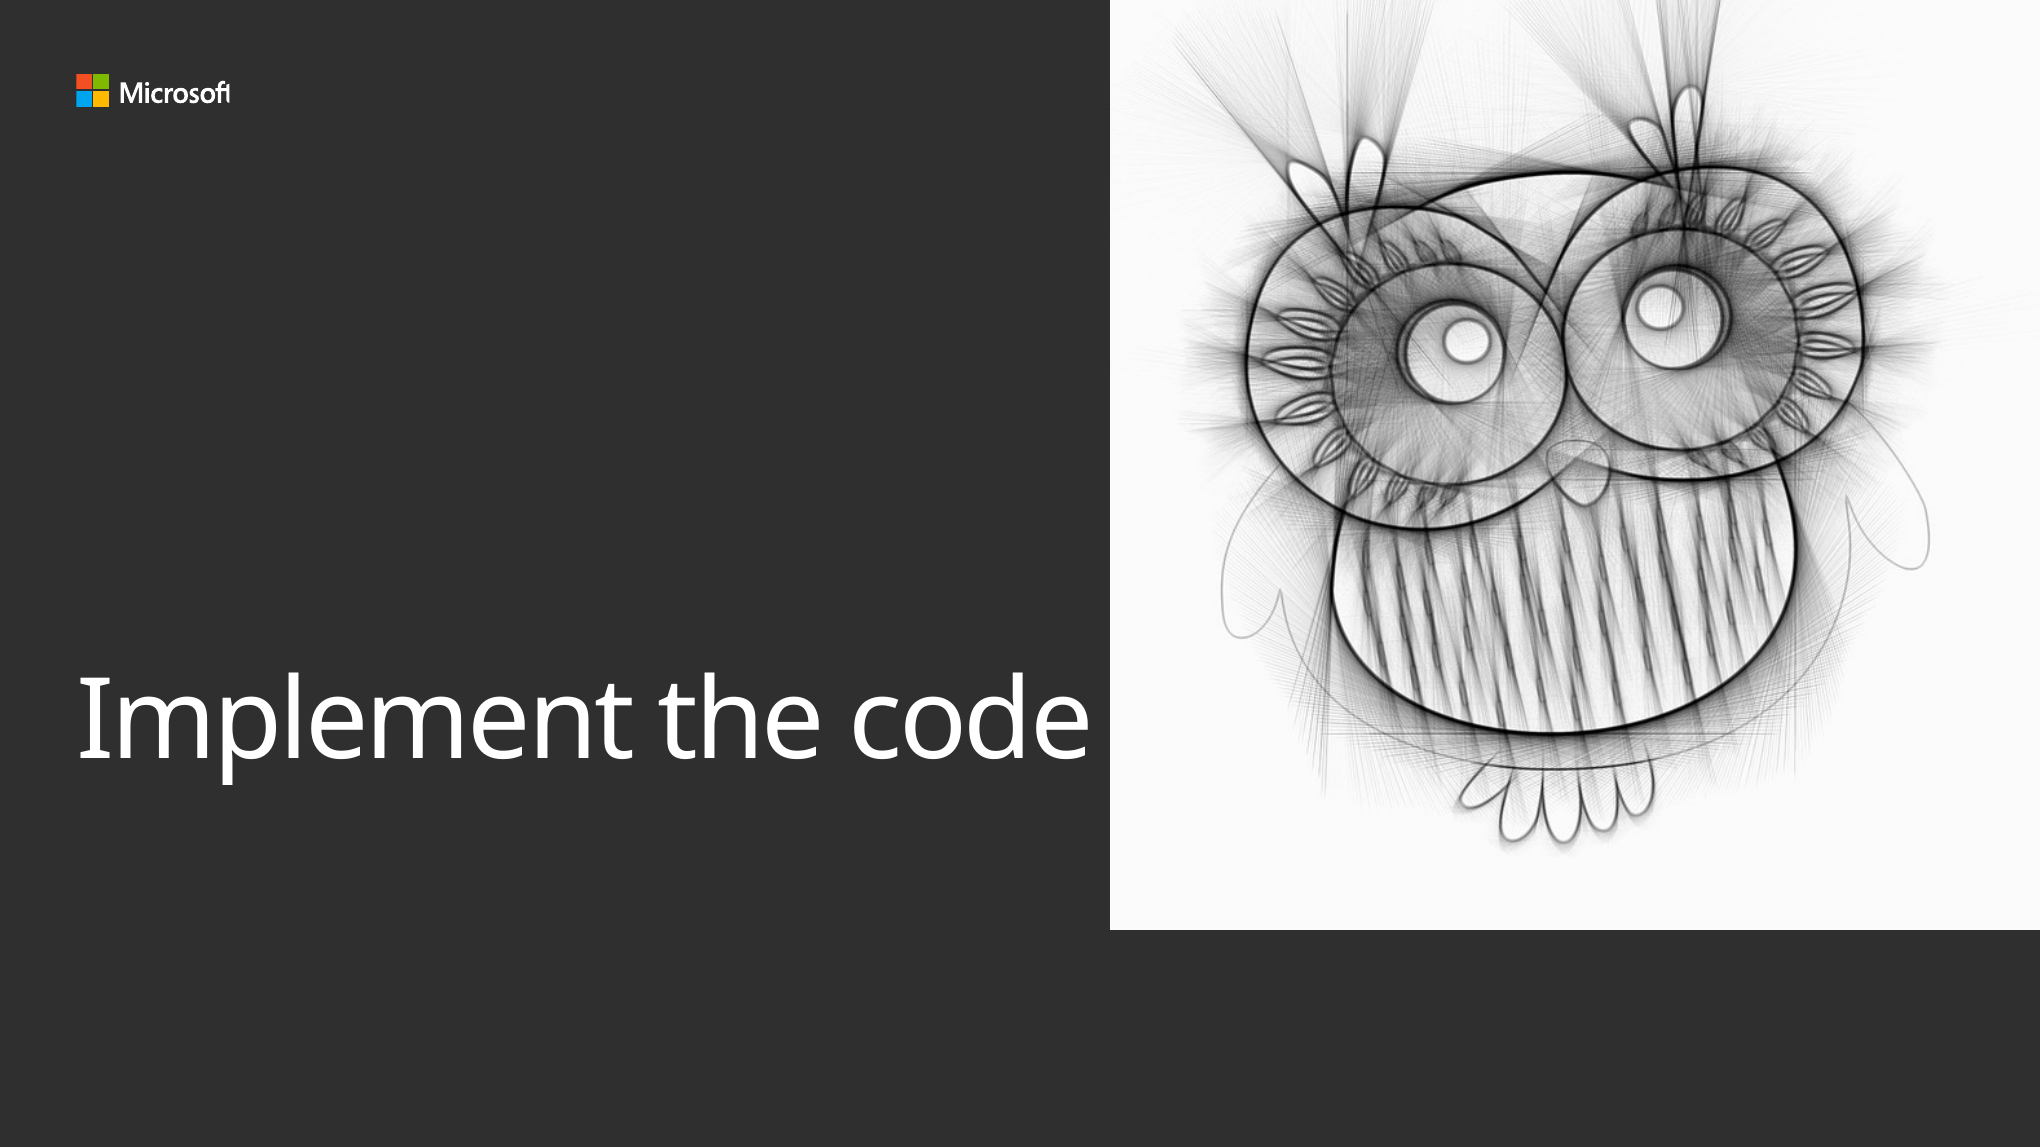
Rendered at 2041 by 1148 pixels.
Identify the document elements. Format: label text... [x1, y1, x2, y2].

title Implement the code [76, 498, 1110, 799]
picture [1110, 0, 2041, 930]
